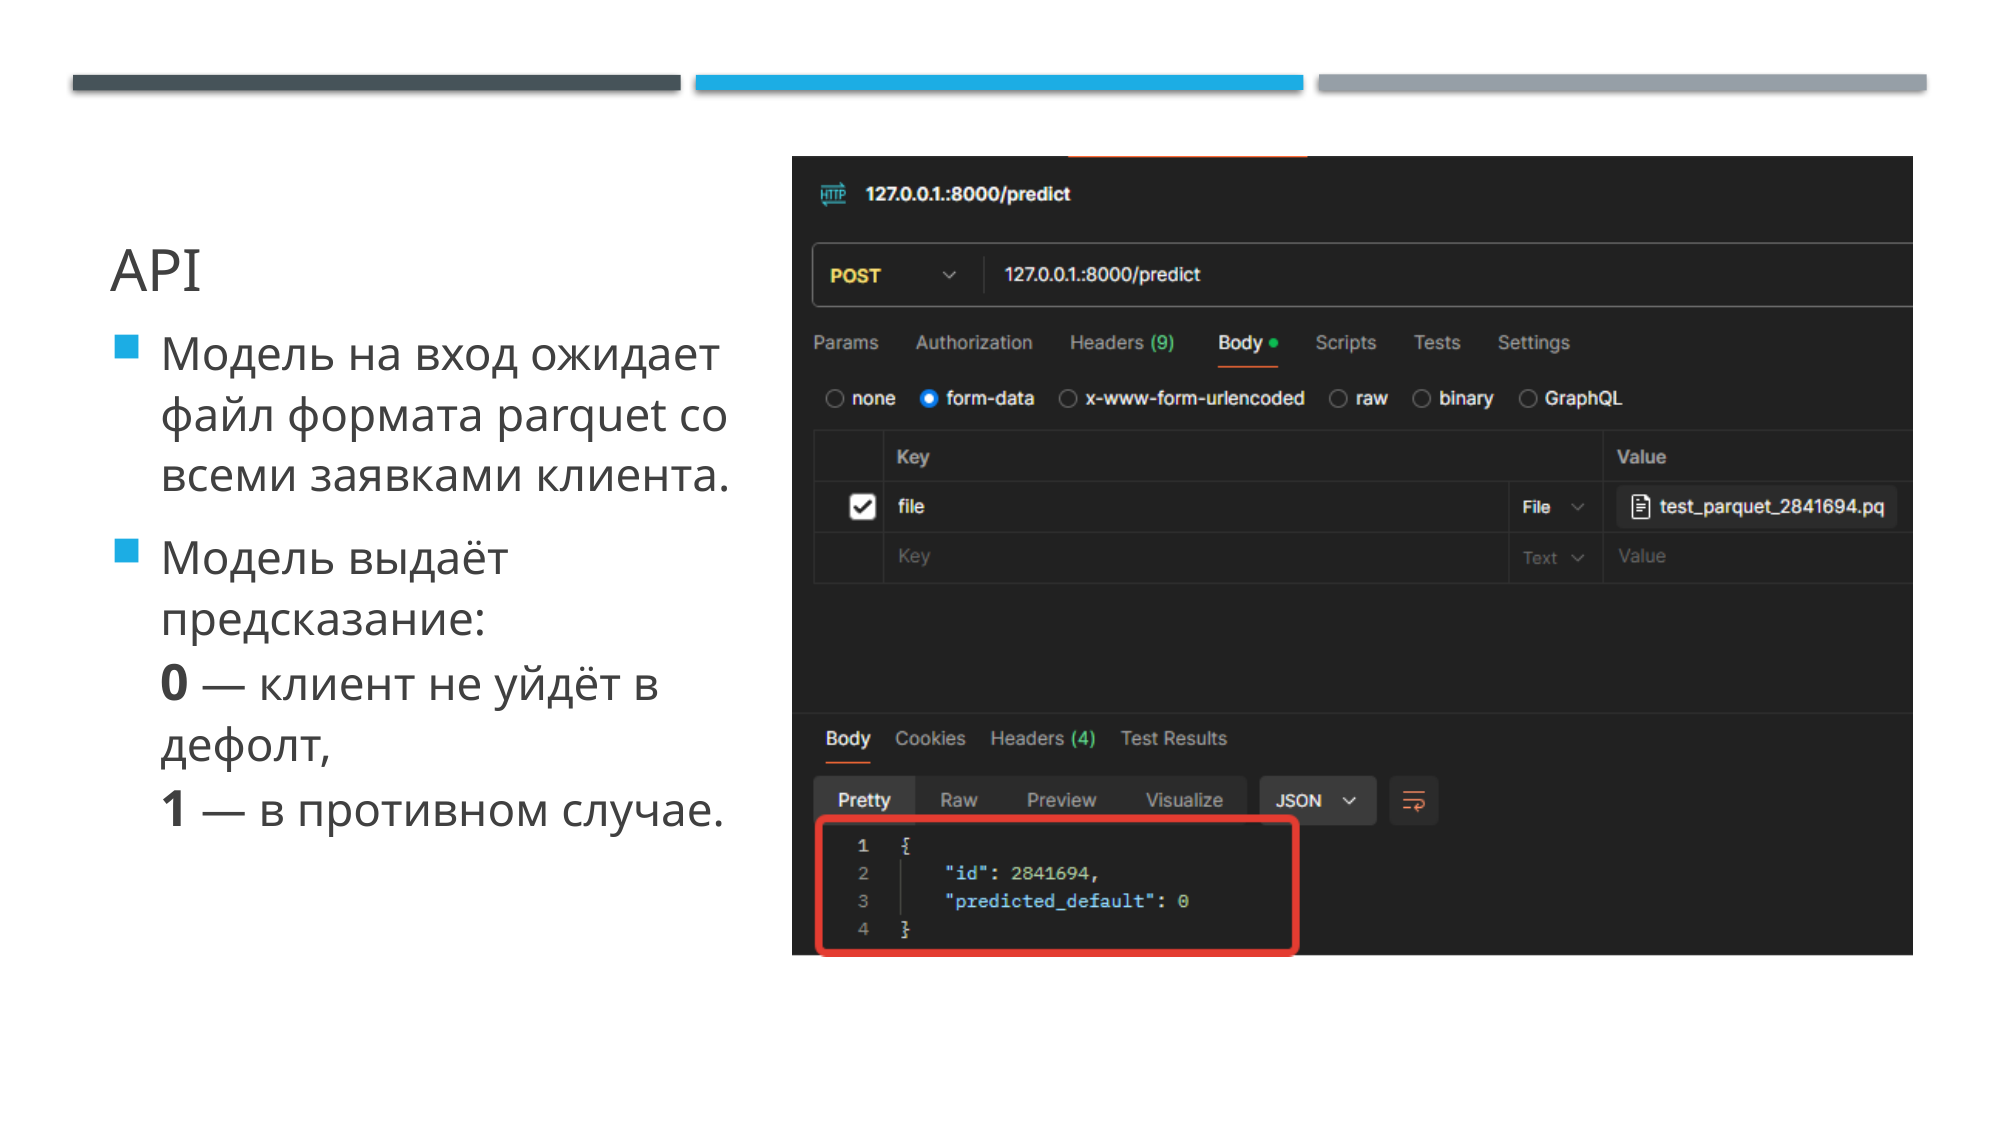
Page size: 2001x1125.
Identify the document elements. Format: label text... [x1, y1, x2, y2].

title API [95, 115, 1905, 311]
list Модель на вход ожидает файл формата parquet со всеми заявками клиента. Модель выдаёт предсказание: 0 — клиент не уйдёт в дефолт, 1 — в противном случае. [95, 383, 785, 833]
picture [791, 156, 1913, 957]
